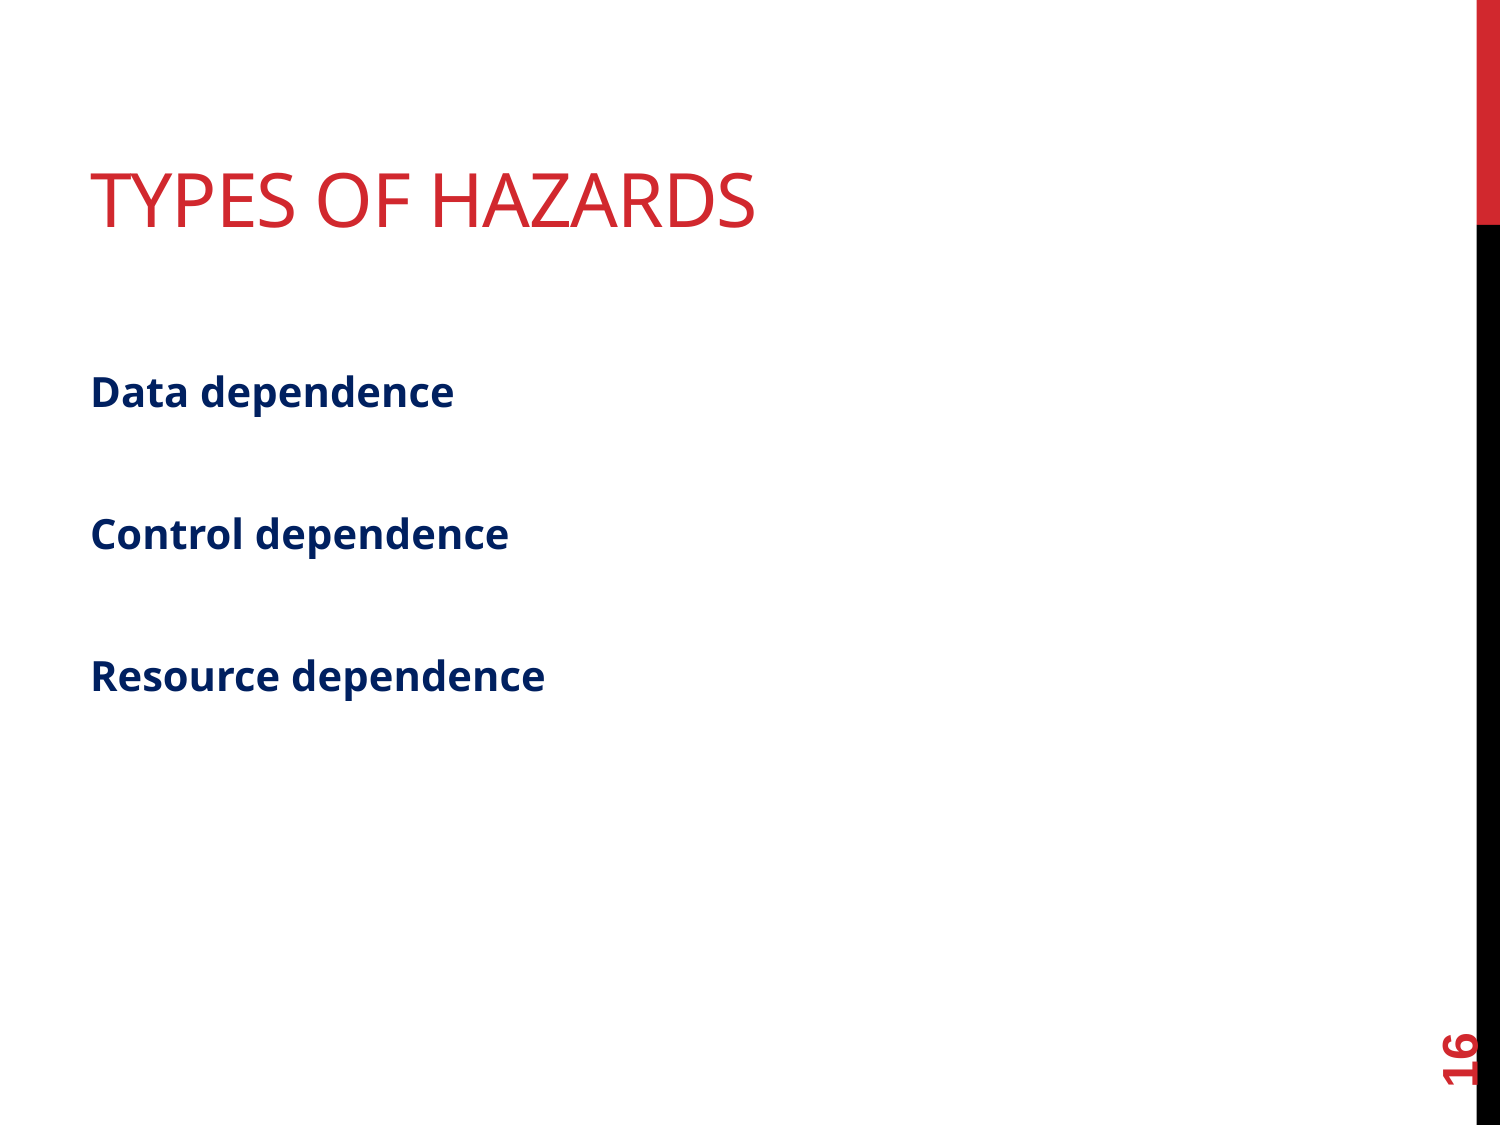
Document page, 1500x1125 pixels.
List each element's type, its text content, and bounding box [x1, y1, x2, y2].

list Data dependence Control dependence Resource dependence [75, 287, 1325, 1005]
title Types of HAZARDS [75, 25, 1025, 250]
slide_number 16 [1427, 887, 1488, 1104]
